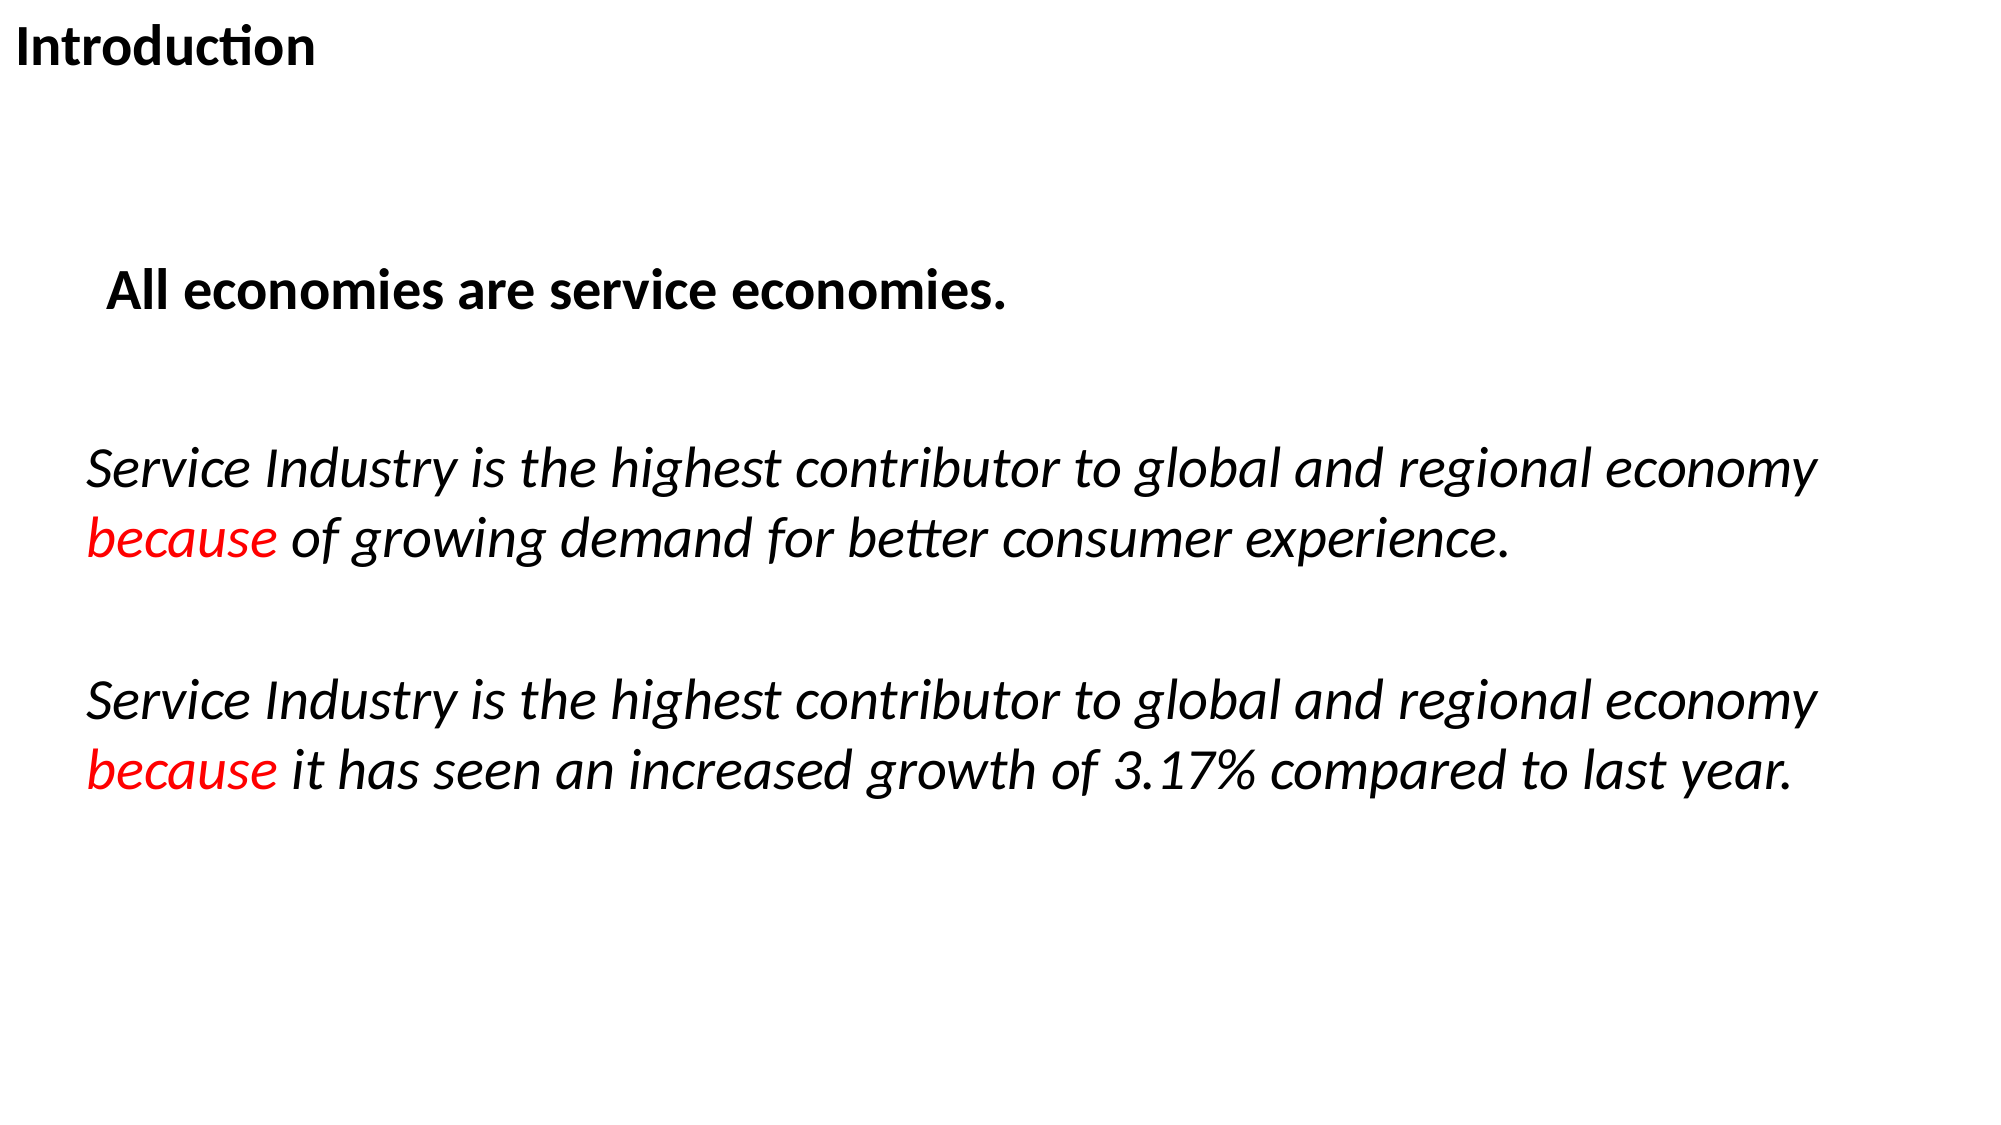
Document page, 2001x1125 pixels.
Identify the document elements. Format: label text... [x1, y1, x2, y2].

text_box Service Industry is the highest contributor to global and regional economy because it has seen an increased growth of 3.17% compared to last year. [71, 653, 1928, 809]
text_box Service Industry is the highest contributor to global and regional economy because of growing demand for better consumer experience. [71, 421, 1928, 577]
text_box Introduction [0, 0, 336, 85]
text_box All economies are service economies. [91, 243, 1332, 329]
